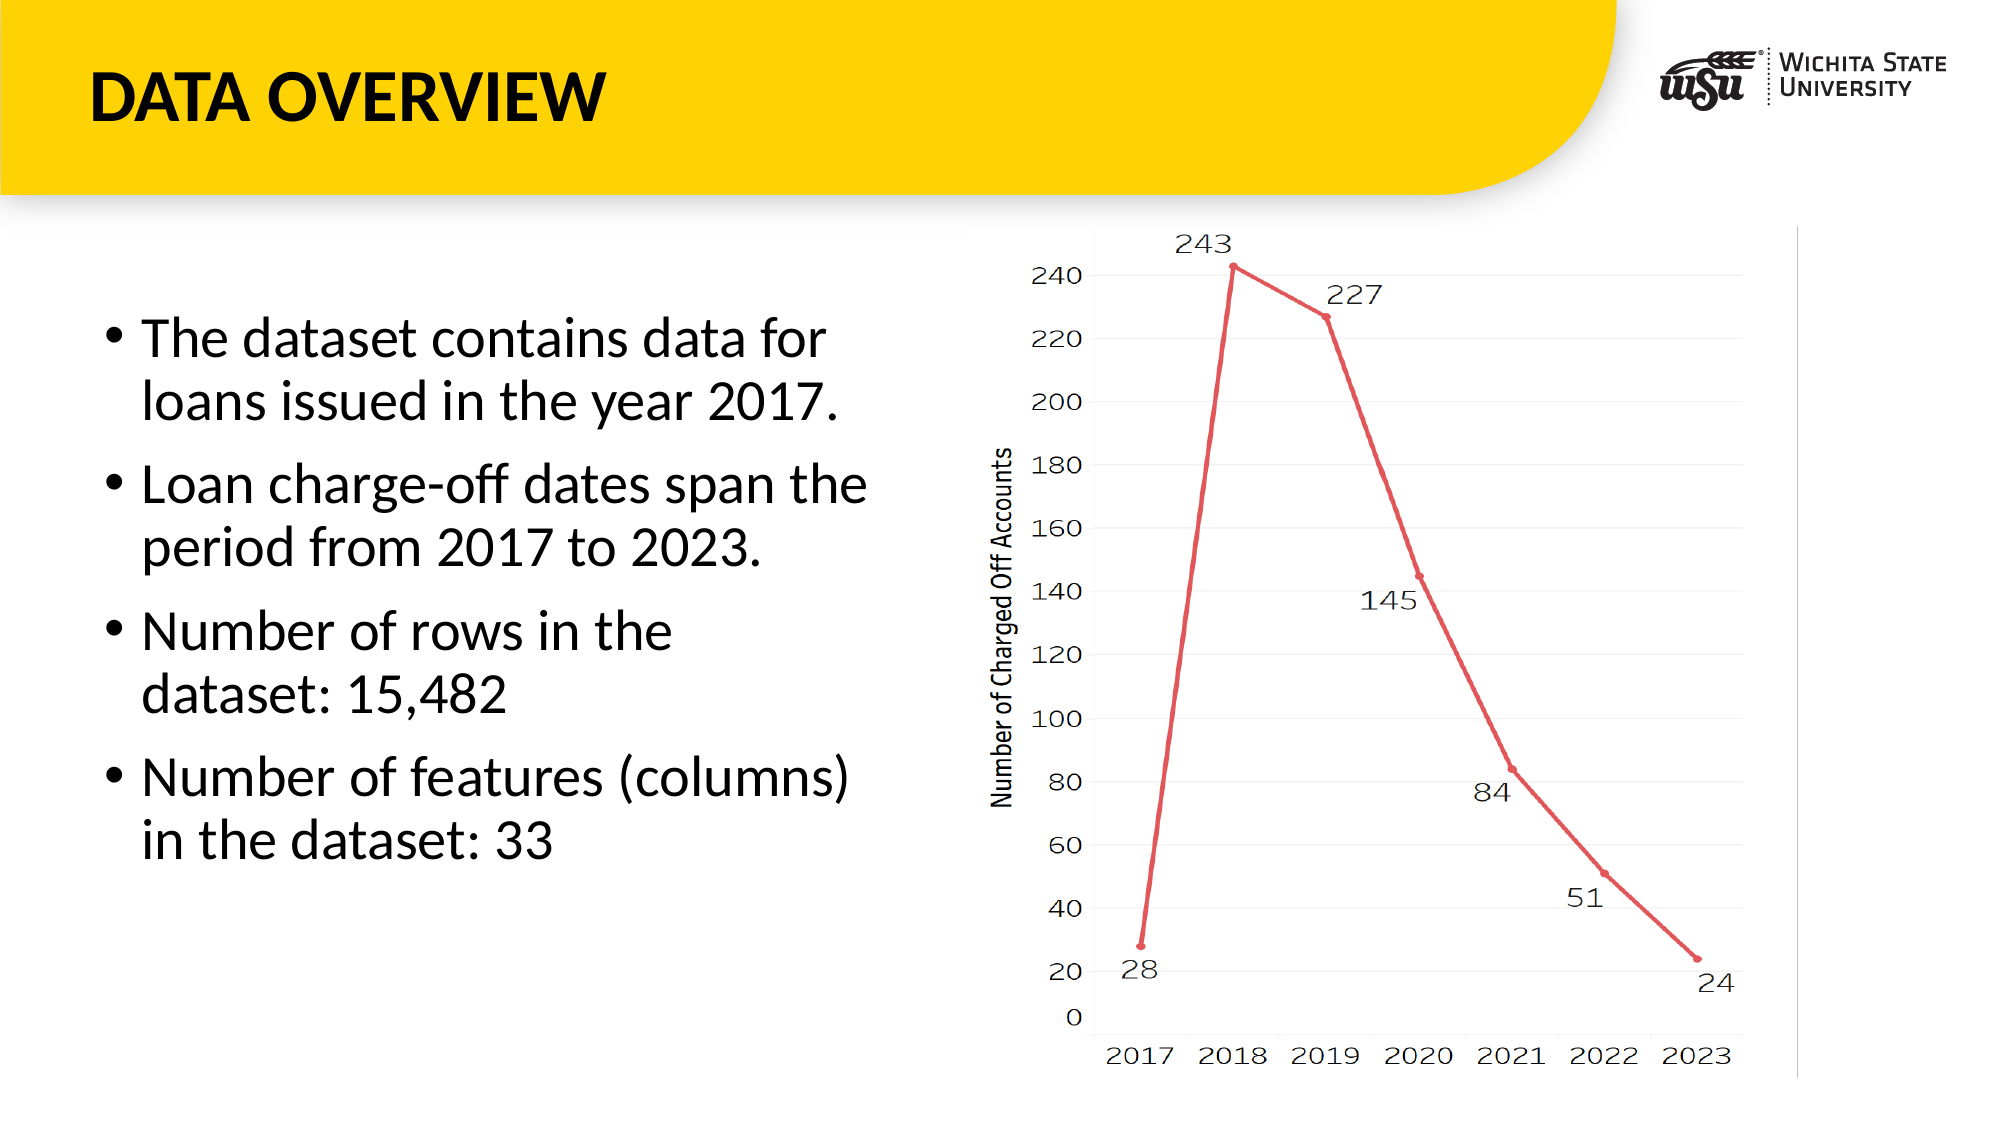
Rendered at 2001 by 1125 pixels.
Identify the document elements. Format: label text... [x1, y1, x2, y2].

list The dataset contains data for loans issued in the year 2017. Loan charge-off dates span the period from 2017 to 2023. Number of rows in the dataset: 15,482 Number of features (columns) in the dataset: 33 [89, 299, 889, 1044]
title DATA OVERVIEW [89, 0, 1523, 195]
picture [0, 0, 2000, 1078]
